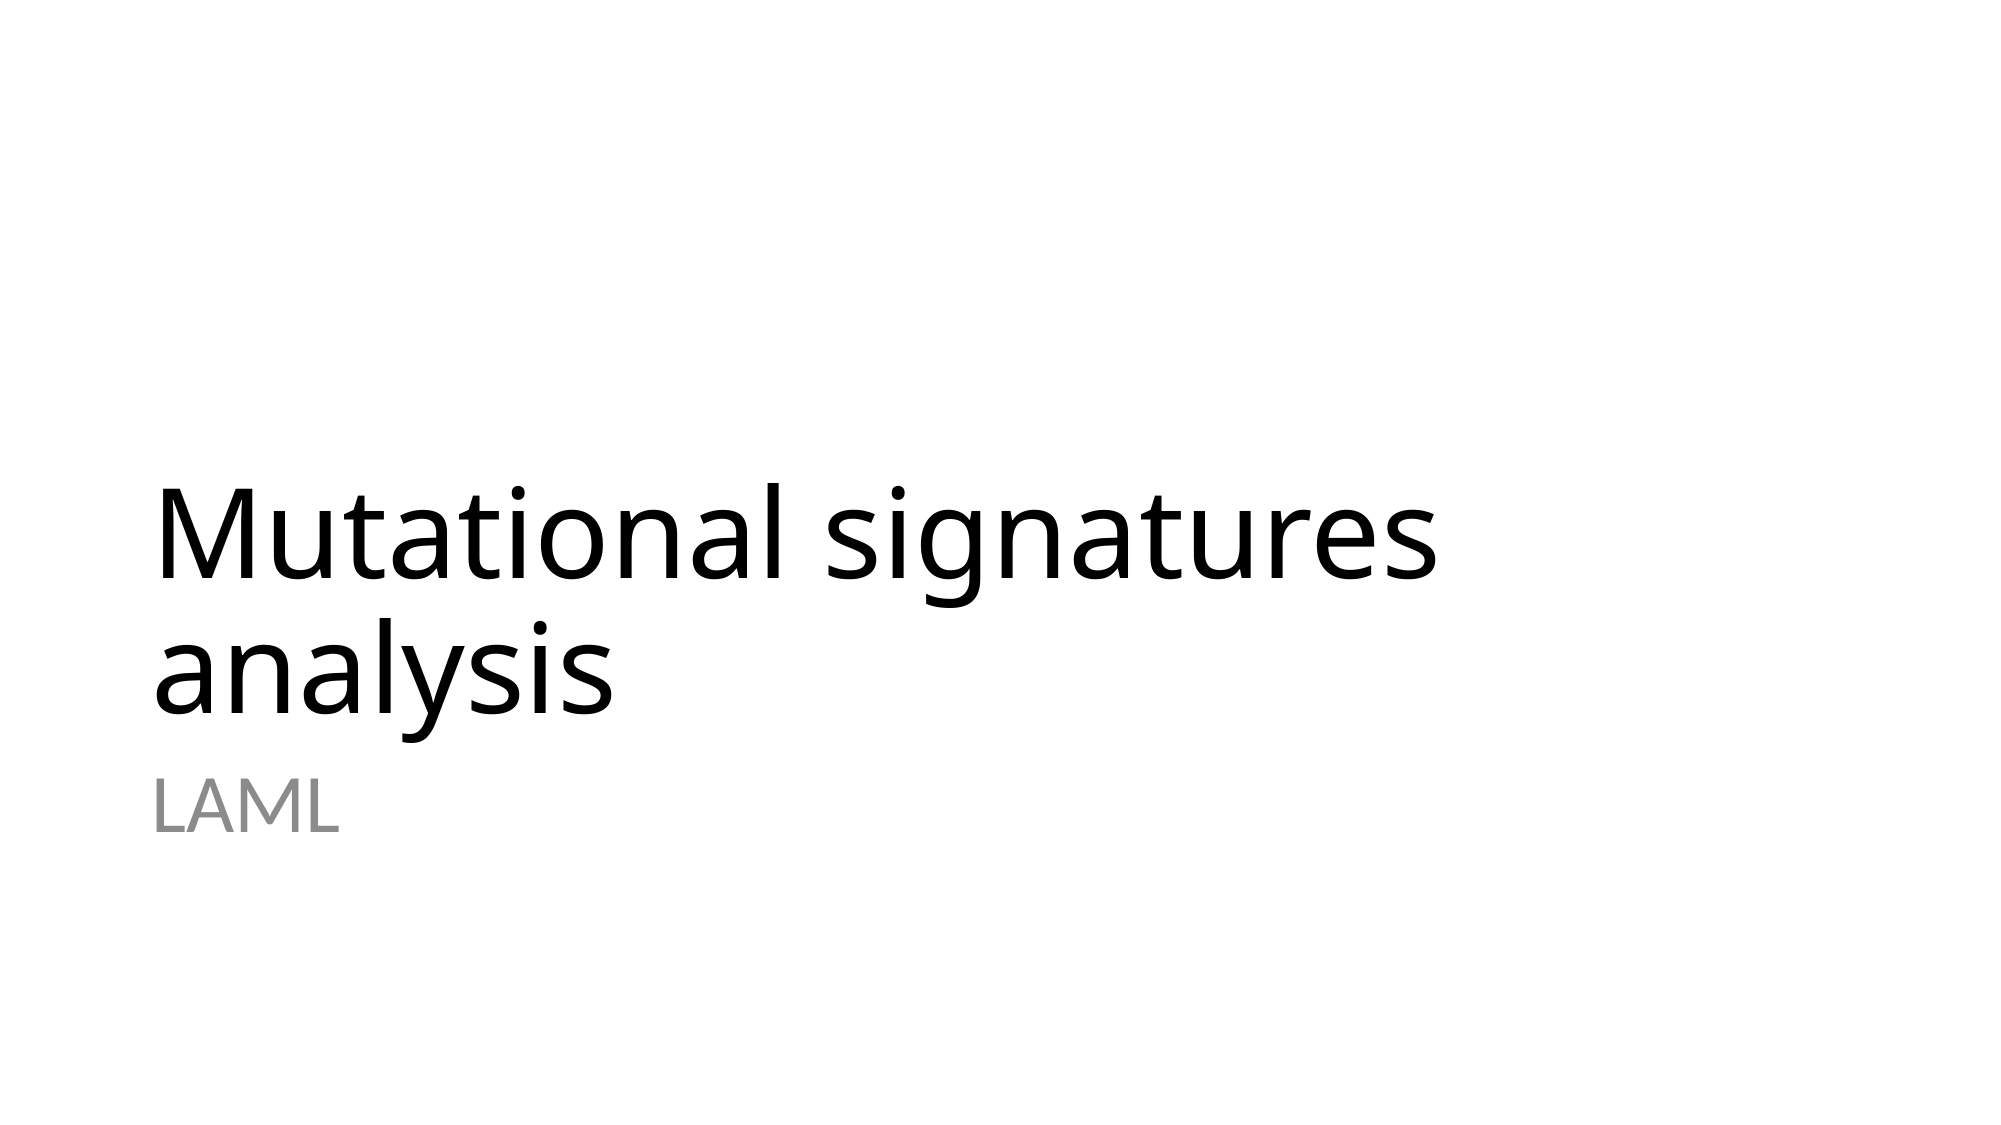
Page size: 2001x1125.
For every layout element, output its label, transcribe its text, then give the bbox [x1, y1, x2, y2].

title Mutational signatures analysis [136, 280, 1862, 749]
list LAML [136, 752, 1862, 999]
